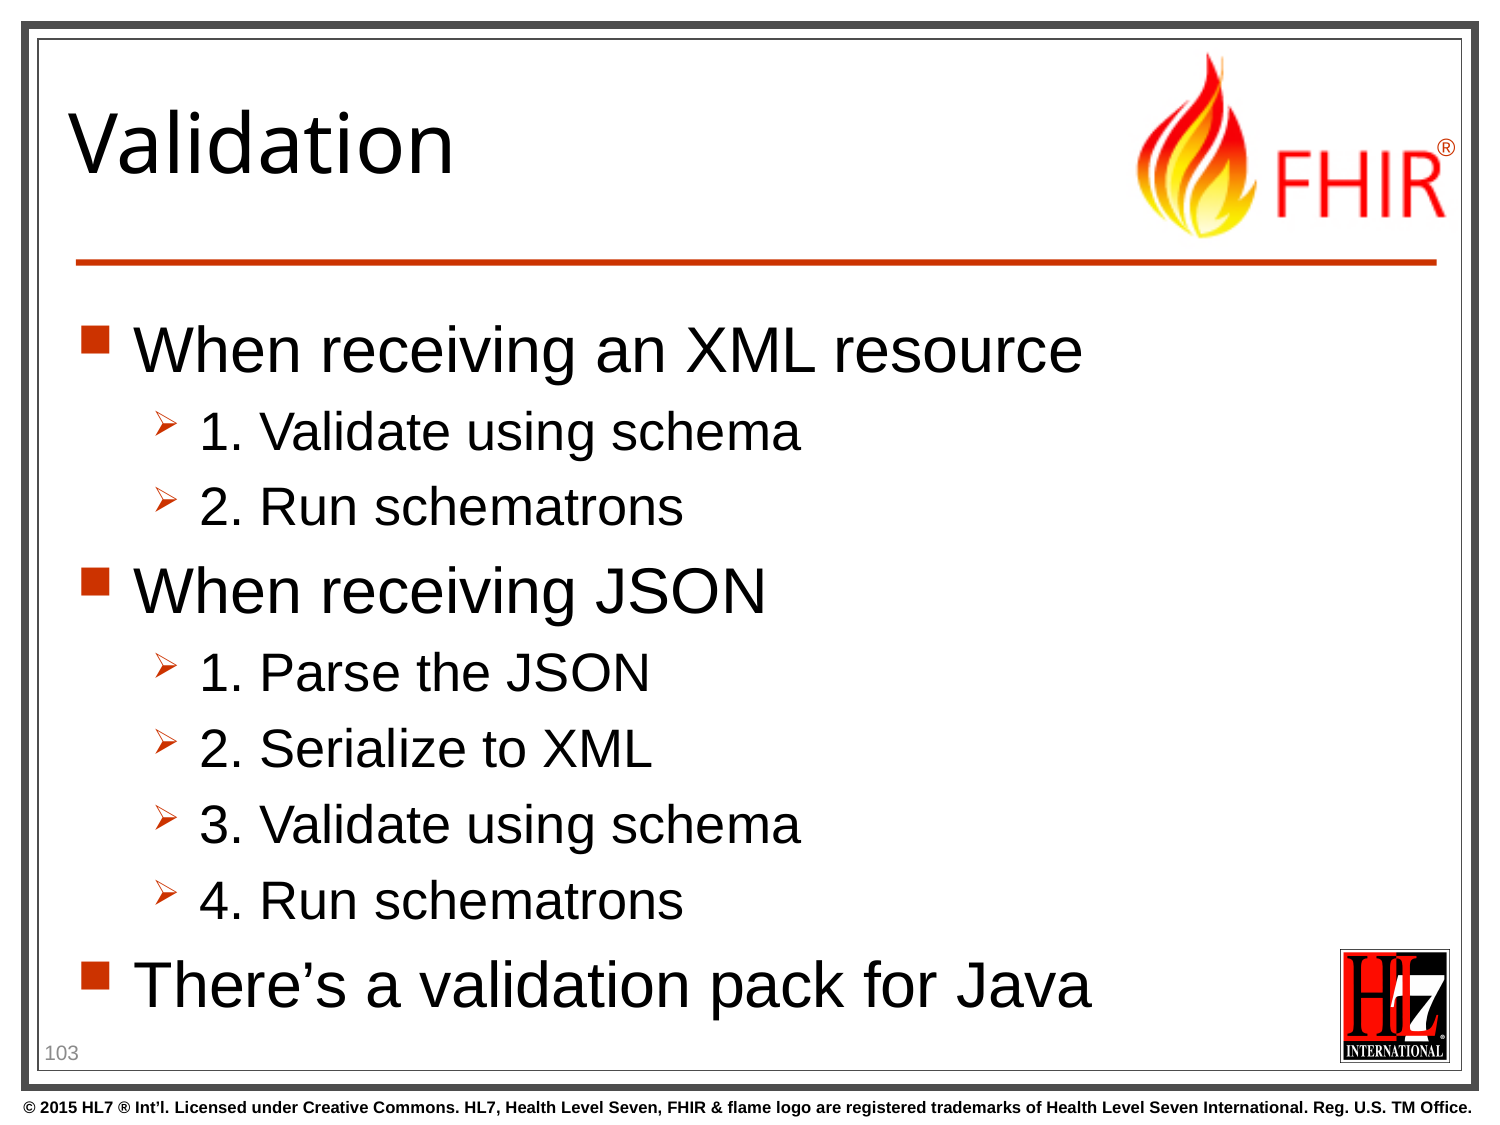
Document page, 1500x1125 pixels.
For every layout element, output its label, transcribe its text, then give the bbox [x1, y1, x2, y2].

slide_number 103 [29, 1034, 148, 1071]
picture [1340, 949, 1450, 1063]
title Validation [53, 54, 1128, 244]
picture [1124, 42, 1458, 249]
list When receiving an XML resource 1. Validate using schema 2. Run schematrons When receiving JSON 1. Parse the JSON 2. Serialize to XML 3. Validate using schema 4. Run schematrons There’s a validation pack for Java [62, 299, 1438, 1059]
